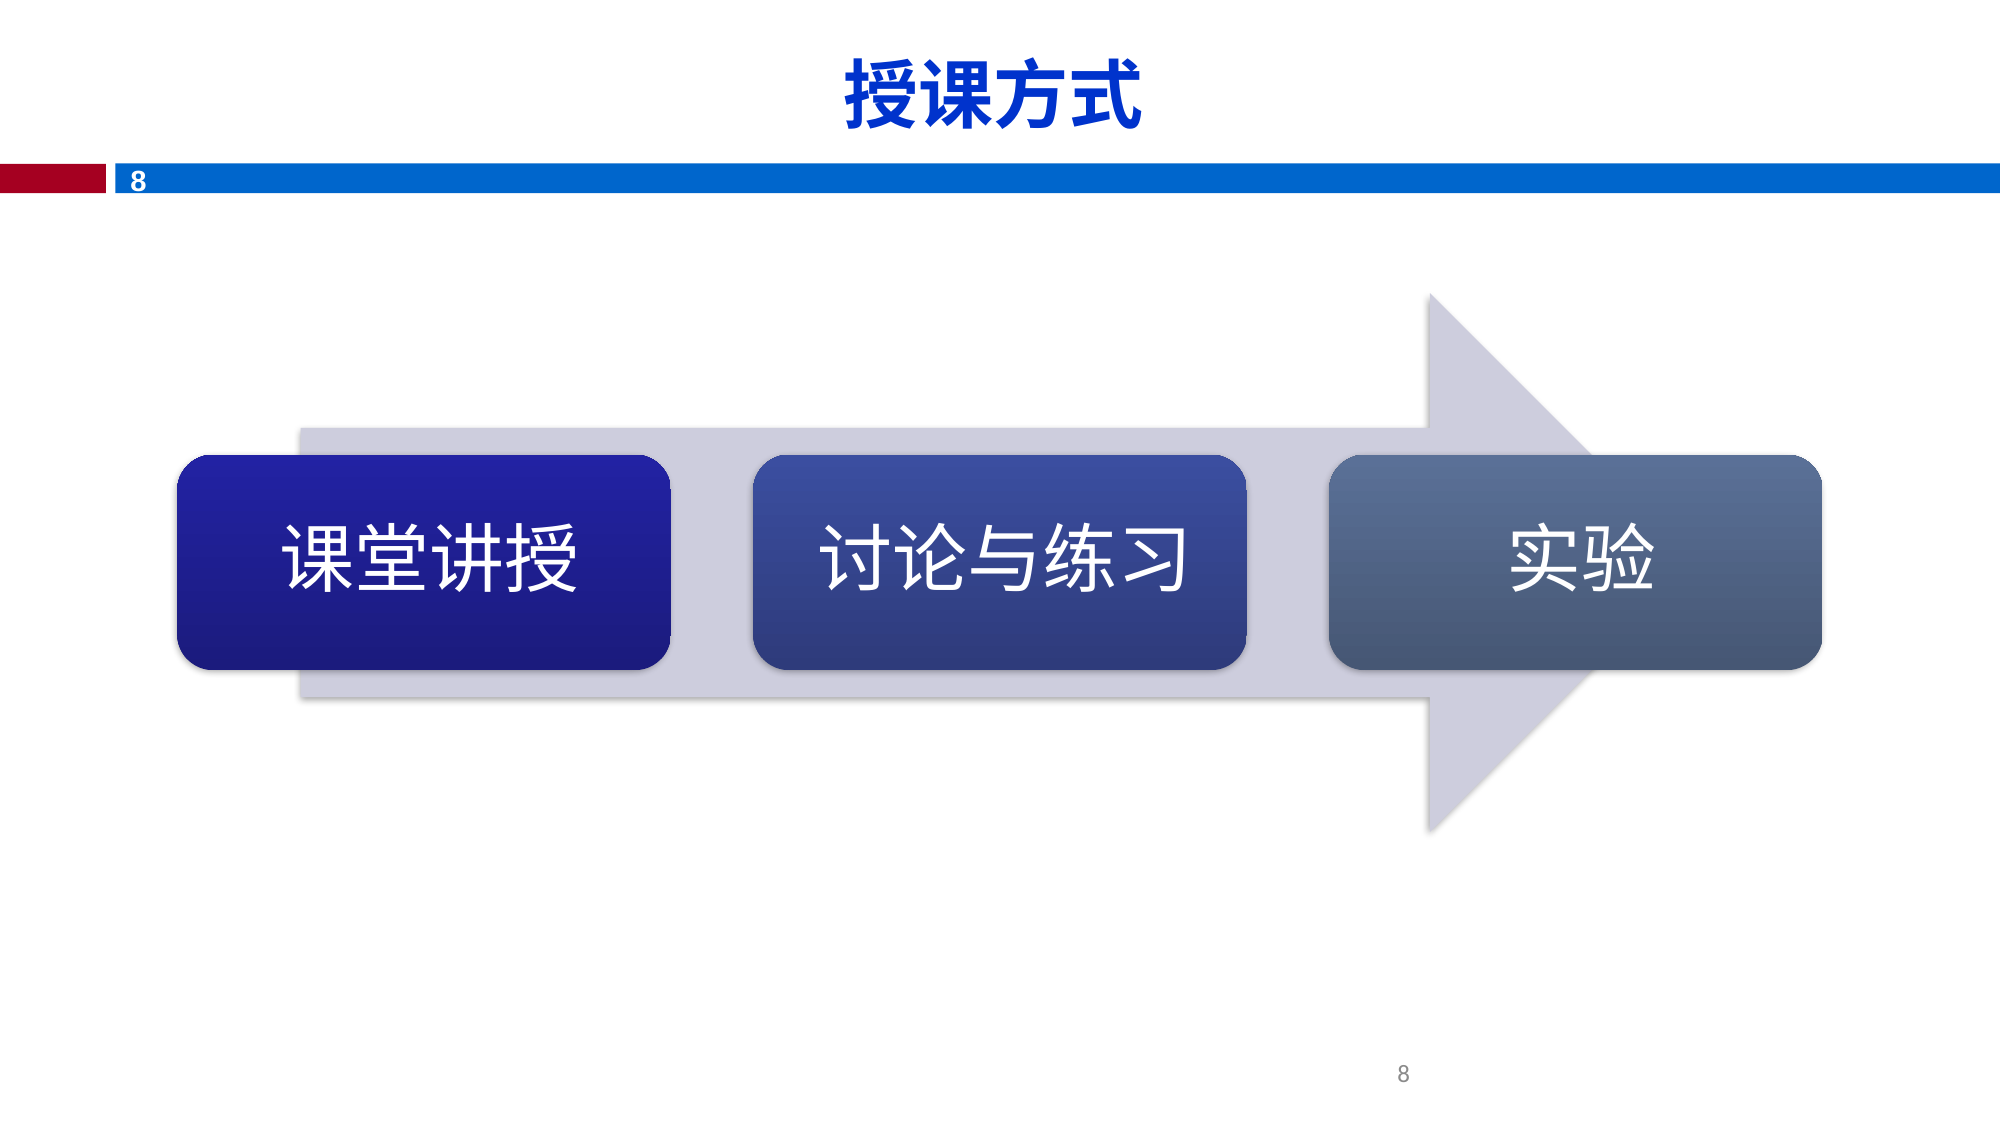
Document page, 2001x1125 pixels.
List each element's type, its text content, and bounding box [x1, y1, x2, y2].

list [176, 292, 1824, 833]
title 授课方式 [48, 36, 1939, 148]
slide_number 8 [1074, 1042, 1425, 1103]
